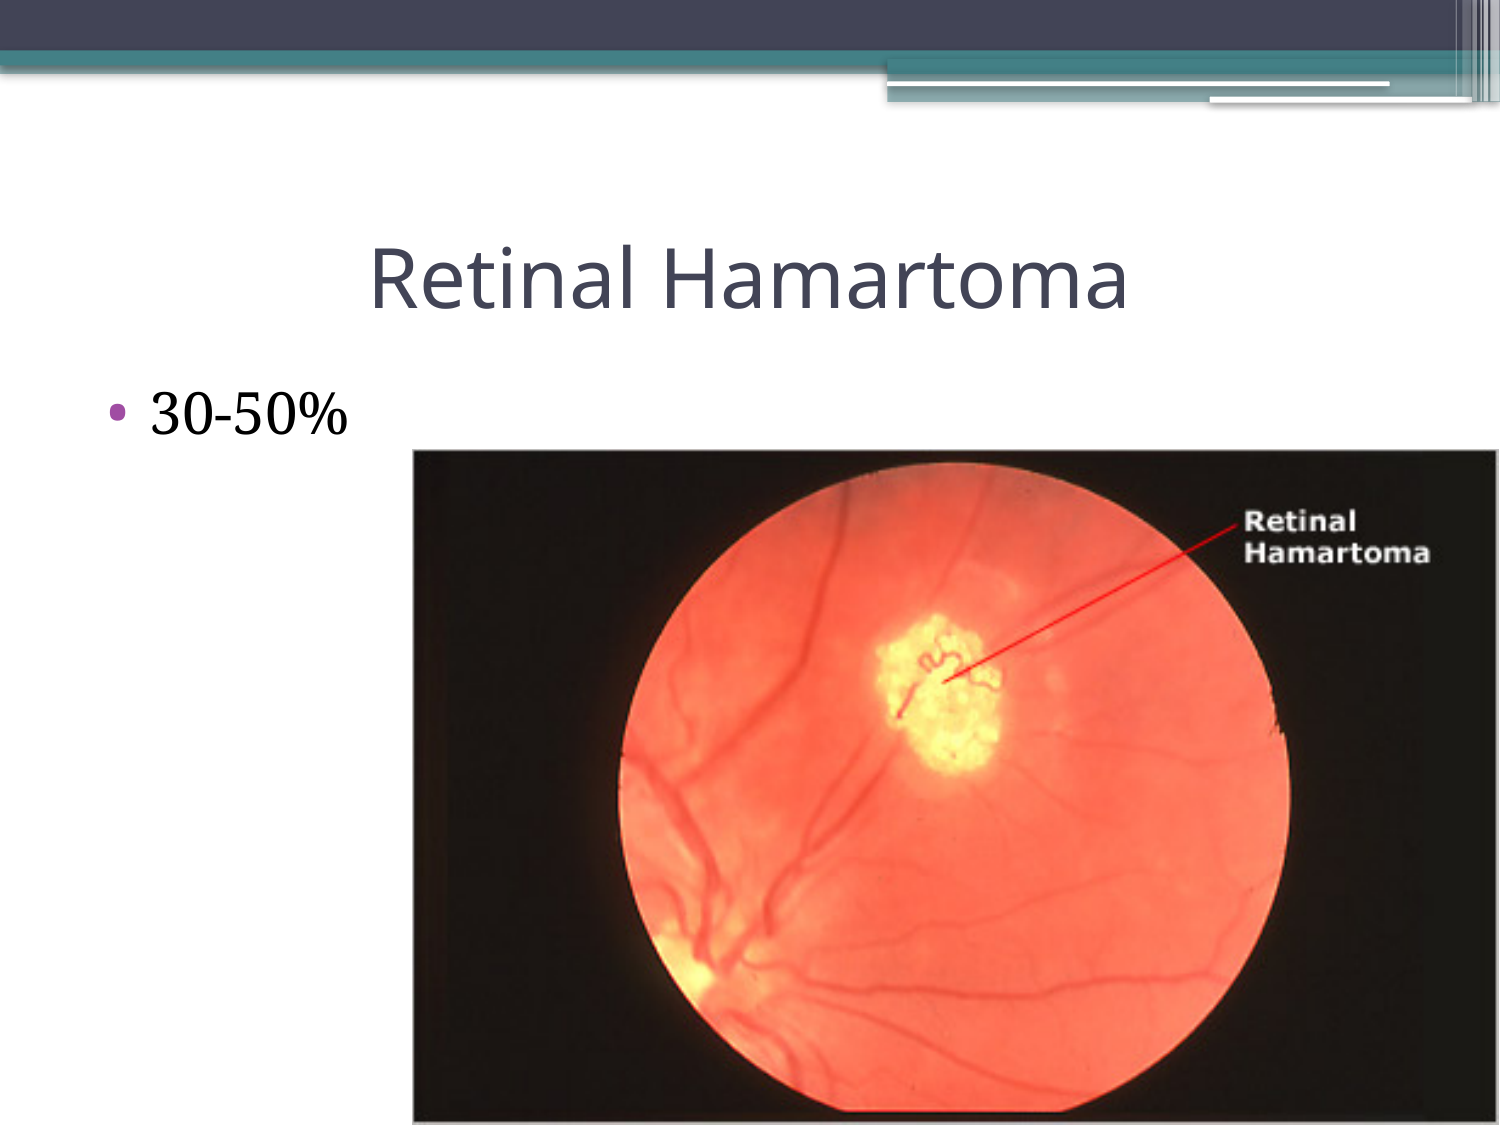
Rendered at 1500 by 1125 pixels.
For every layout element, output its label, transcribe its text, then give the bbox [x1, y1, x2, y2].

picture [412, 449, 1499, 1125]
title Retinal Hamartoma [75, 187, 1425, 363]
list 30-50% [75, 369, 1425, 1079]
